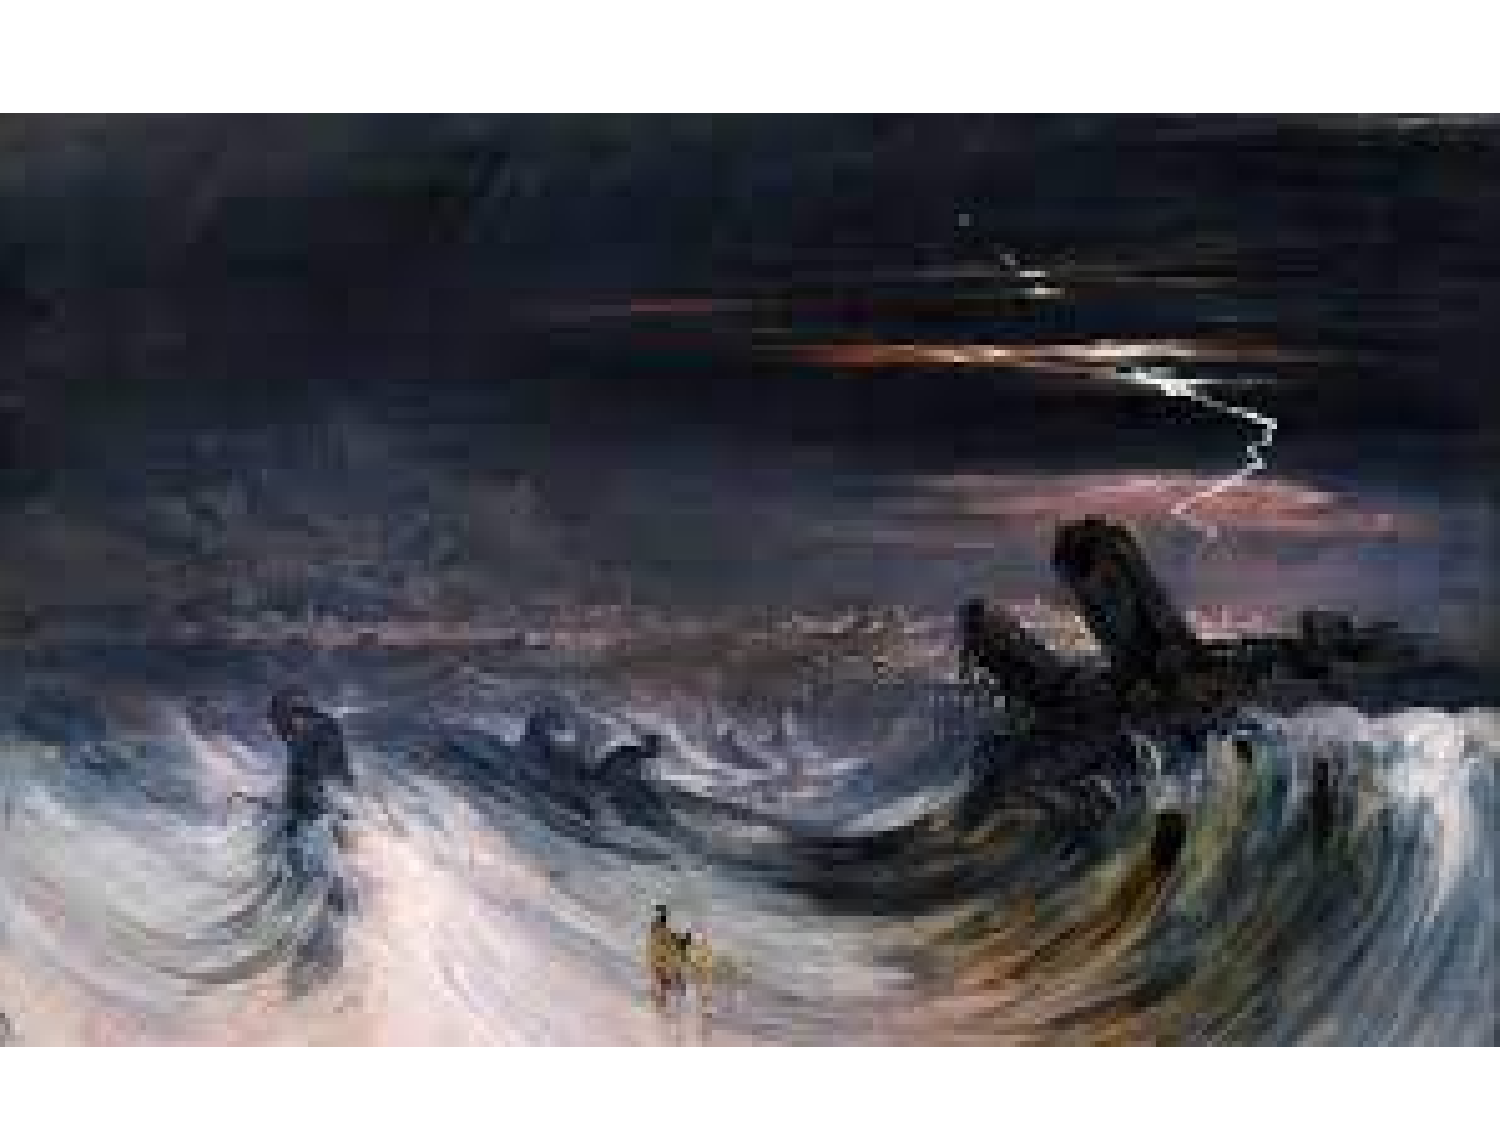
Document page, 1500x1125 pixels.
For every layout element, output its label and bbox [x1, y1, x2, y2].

picture [0, 113, 1500, 1047]
